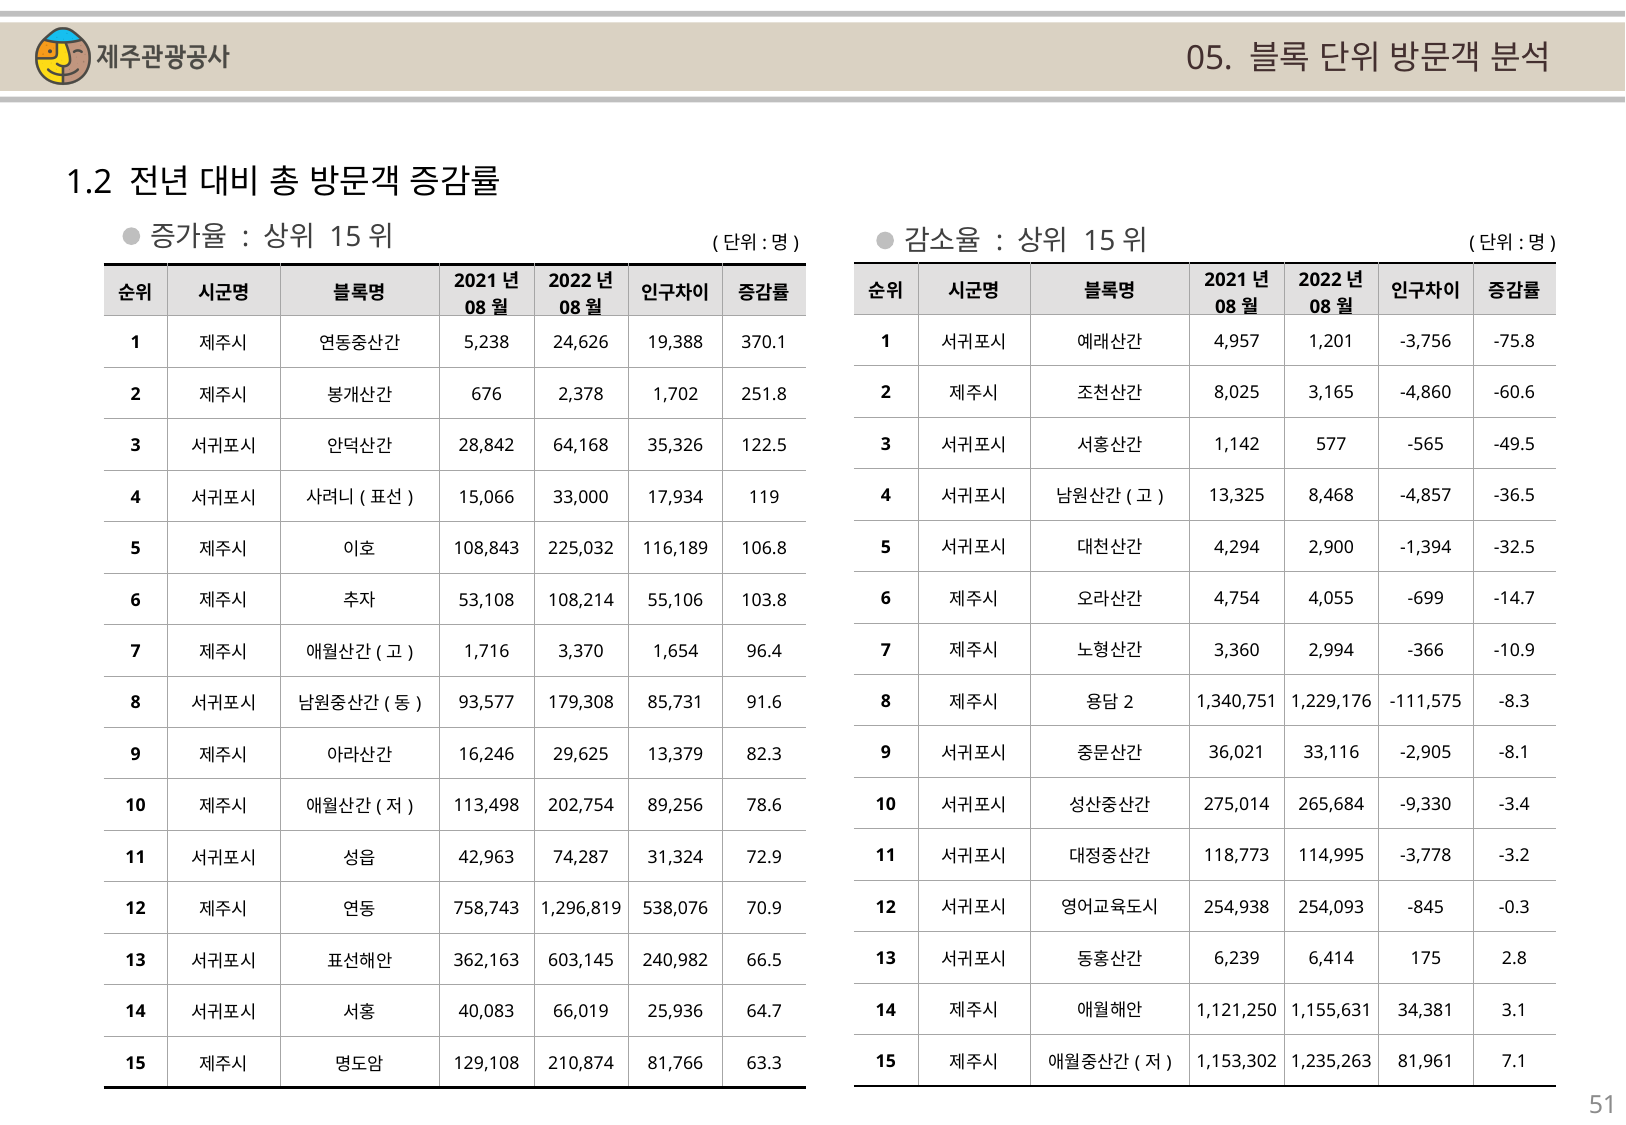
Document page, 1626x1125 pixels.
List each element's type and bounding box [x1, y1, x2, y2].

table_cell [723, 522, 806, 573]
table_cell [1031, 932, 1189, 983]
table_cell [1474, 829, 1556, 880]
table_header [1031, 264, 1189, 314]
table_cell [1474, 366, 1556, 417]
table_cell [919, 726, 1030, 777]
table_cell [1474, 1035, 1556, 1063]
table_cell [1285, 778, 1378, 828]
table_cell [1285, 624, 1378, 674]
table_cell [281, 368, 439, 418]
table_cell [919, 675, 1030, 725]
table_cell [629, 471, 722, 521]
table_cell [1474, 315, 1556, 365]
table_cell [104, 831, 167, 881]
table_cell [104, 316, 167, 367]
table_cell [854, 984, 918, 1034]
table_cell [919, 778, 1030, 828]
table_cell [1190, 675, 1284, 725]
table_cell [535, 985, 628, 1036]
table_cell [440, 316, 534, 367]
table_cell [168, 316, 280, 367]
table_cell [723, 574, 806, 624]
table_cell [919, 572, 1030, 623]
table_header [629, 266, 722, 315]
table_cell [723, 1037, 806, 1086]
table_cell [440, 677, 534, 727]
table_cell [1474, 469, 1556, 520]
table_cell [168, 1037, 280, 1086]
table_cell [535, 419, 628, 470]
table_header [1474, 264, 1556, 314]
table_cell [168, 831, 280, 881]
table_cell [919, 469, 1030, 520]
table_cell [281, 574, 439, 624]
table_cell [1285, 726, 1378, 777]
table_cell [1474, 881, 1556, 931]
table_cell [919, 932, 1030, 983]
table_cell [1379, 366, 1473, 417]
table_cell [1379, 469, 1473, 520]
table_cell [723, 471, 806, 521]
table_cell [629, 882, 722, 933]
table_cell [104, 934, 167, 984]
table_cell [1285, 1035, 1378, 1063]
table_cell [1474, 418, 1556, 468]
table_cell [168, 934, 280, 984]
table_cell [1379, 778, 1473, 828]
table_cell [919, 521, 1030, 571]
table_cell [168, 625, 280, 676]
table_cell [104, 728, 167, 778]
text_box [1042, 28, 1595, 84]
table_cell [535, 471, 628, 521]
table_cell [1031, 984, 1189, 1034]
table_cell [1285, 315, 1378, 365]
table_cell [854, 881, 918, 931]
table_cell [1031, 881, 1189, 931]
table_cell [854, 315, 918, 365]
table_header [104, 266, 167, 315]
table_cell [854, 1035, 918, 1085]
table_header [854, 264, 918, 314]
text_box [50, 152, 1144, 208]
table_cell [1190, 984, 1284, 1034]
table_cell [1031, 829, 1189, 880]
table_cell [919, 418, 1030, 468]
table_cell [1190, 315, 1284, 365]
table_header [1379, 264, 1473, 314]
table_cell [629, 522, 722, 573]
table_cell [1379, 675, 1473, 725]
table_cell [919, 881, 1030, 931]
table_cell [281, 522, 439, 573]
table_cell [1190, 624, 1284, 674]
table_cell [281, 934, 439, 984]
table_cell [535, 574, 628, 624]
table_cell [168, 471, 280, 521]
text_box [698, 223, 814, 261]
table_cell [854, 418, 918, 468]
table_cell [440, 728, 534, 778]
table_cell [629, 1037, 722, 1086]
table_cell [1379, 881, 1473, 931]
table_cell [168, 985, 280, 1036]
table_cell [440, 779, 534, 830]
table_header [1285, 264, 1378, 314]
table_cell [854, 675, 918, 725]
table_cell [723, 625, 806, 676]
table_cell [1285, 469, 1378, 520]
table_cell [854, 469, 918, 520]
table_cell [854, 521, 918, 571]
table_header [168, 266, 280, 315]
table_cell [440, 625, 534, 676]
table_cell [535, 831, 628, 881]
table_cell [1474, 572, 1556, 623]
table_cell [168, 728, 280, 778]
table_cell [1379, 829, 1473, 880]
table_cell [1031, 726, 1189, 777]
table_cell [629, 625, 722, 676]
table_cell [1190, 469, 1284, 520]
table_cell [168, 574, 280, 624]
table_cell [723, 779, 806, 830]
table_cell [1190, 778, 1284, 828]
table_cell [629, 934, 722, 984]
table_cell [104, 677, 167, 727]
table_cell [919, 624, 1030, 674]
table_cell [1285, 881, 1378, 931]
table_cell [1031, 315, 1189, 365]
table_cell [1379, 932, 1473, 983]
table_header [281, 266, 439, 315]
table_cell [104, 419, 167, 470]
table_cell [1190, 1035, 1284, 1085]
table_cell [1474, 521, 1556, 571]
text_box [1454, 223, 1571, 261]
table_cell [440, 934, 534, 984]
table_cell [919, 315, 1030, 365]
table_cell [1474, 932, 1556, 983]
table_cell [1285, 675, 1378, 725]
table_cell [168, 419, 280, 470]
table_header [919, 264, 1030, 314]
table_cell [168, 368, 280, 418]
table_cell [1285, 521, 1378, 571]
table_cell [854, 624, 918, 674]
table_cell [723, 368, 806, 418]
table_cell [104, 882, 167, 933]
table_cell [854, 726, 918, 777]
table_cell [723, 419, 806, 470]
table_cell [281, 625, 439, 676]
table_cell [104, 471, 167, 521]
table_cell [723, 831, 806, 881]
table_cell [1285, 829, 1378, 880]
table_cell [168, 779, 280, 830]
table_cell [1031, 469, 1189, 520]
table_cell [281, 316, 439, 367]
table_cell [281, 471, 439, 521]
table_header [1190, 264, 1284, 314]
table_cell [440, 471, 534, 521]
table_cell [919, 366, 1030, 417]
table_cell [1031, 418, 1189, 468]
table_cell [535, 779, 628, 830]
table_cell [535, 522, 628, 573]
table_cell [629, 831, 722, 881]
table_cell [168, 522, 280, 573]
table_cell [104, 1037, 167, 1086]
table_cell [919, 829, 1030, 880]
table_cell [440, 522, 534, 573]
table_cell [104, 779, 167, 830]
table_cell [629, 677, 722, 727]
table_cell [723, 316, 806, 367]
table_cell [535, 728, 628, 778]
table_cell [854, 572, 918, 623]
table_cell [440, 419, 534, 470]
table_cell [535, 677, 628, 727]
table_cell [104, 522, 167, 573]
table_cell [104, 368, 167, 418]
table_cell [1190, 521, 1284, 571]
table_cell [281, 985, 439, 1036]
table_cell [281, 728, 439, 778]
table_cell [1190, 881, 1284, 931]
table_cell [1031, 366, 1189, 417]
table_cell [104, 625, 167, 676]
table_cell [629, 779, 722, 830]
table_cell [440, 985, 534, 1036]
table_cell [1190, 829, 1284, 880]
table_cell [535, 316, 628, 367]
table_cell [535, 368, 628, 418]
table_cell [168, 882, 280, 933]
table_cell [281, 831, 439, 881]
picture [31, 26, 232, 87]
table_cell [723, 934, 806, 984]
table_cell [1285, 418, 1378, 468]
table_cell [1285, 572, 1378, 623]
text_box [875, 215, 1163, 264]
table_cell [1474, 984, 1556, 1034]
table_cell [1190, 366, 1284, 417]
table_cell [1474, 778, 1556, 828]
table_cell [1379, 521, 1473, 571]
table_cell [104, 574, 167, 624]
table_cell [629, 419, 722, 470]
table_cell [1379, 315, 1473, 365]
table_cell [919, 984, 1030, 1034]
table_cell [1379, 572, 1473, 623]
table_cell [1285, 366, 1378, 417]
table_cell [535, 1037, 628, 1086]
table_cell [168, 677, 280, 727]
text_box [121, 210, 409, 260]
table_cell [281, 882, 439, 933]
table_cell [723, 985, 806, 1036]
table_cell [854, 932, 918, 983]
table_cell [1474, 726, 1556, 777]
table_cell [281, 1037, 439, 1086]
table_cell [723, 677, 806, 727]
table_cell [1190, 932, 1284, 983]
table_cell [535, 934, 628, 984]
table_cell [723, 728, 806, 778]
table_cell [1379, 624, 1473, 674]
table_cell [1190, 418, 1284, 468]
table_cell [1190, 726, 1284, 777]
table_cell [1190, 572, 1284, 623]
table_cell [1379, 984, 1473, 1034]
table_cell [1031, 778, 1189, 828]
table_cell [1379, 418, 1473, 468]
table_cell [440, 831, 534, 881]
table_cell [1031, 1035, 1189, 1085]
table_cell [1031, 521, 1189, 571]
table_cell [535, 882, 628, 933]
table_cell [440, 574, 534, 624]
table_cell [440, 368, 534, 418]
table_cell [854, 829, 918, 880]
table_cell [854, 366, 918, 417]
table_cell [629, 728, 722, 778]
table_cell [1031, 624, 1189, 674]
table_cell [1031, 675, 1189, 725]
table_cell [440, 882, 534, 933]
slide_number [1251, 1063, 1618, 1123]
table_cell [1474, 675, 1556, 725]
table_cell [535, 625, 628, 676]
table_cell [723, 882, 806, 933]
table_cell [1031, 572, 1189, 623]
table_cell [629, 574, 722, 624]
table_cell [1285, 932, 1378, 983]
table_cell [629, 368, 722, 418]
table_cell [854, 778, 918, 828]
table_cell [629, 316, 722, 367]
table_cell [1474, 624, 1556, 674]
table_cell [440, 1037, 534, 1086]
table_cell [919, 1035, 1030, 1085]
table_cell [1379, 726, 1473, 777]
table_header [535, 266, 628, 315]
table_cell [281, 779, 439, 830]
table_cell [104, 985, 167, 1036]
table_header [440, 266, 534, 315]
table_cell [1285, 984, 1378, 1034]
table_cell [629, 985, 722, 1036]
table_cell [1379, 1035, 1473, 1063]
table_cell [281, 677, 439, 727]
table_cell [281, 419, 439, 470]
table_header [723, 266, 806, 315]
